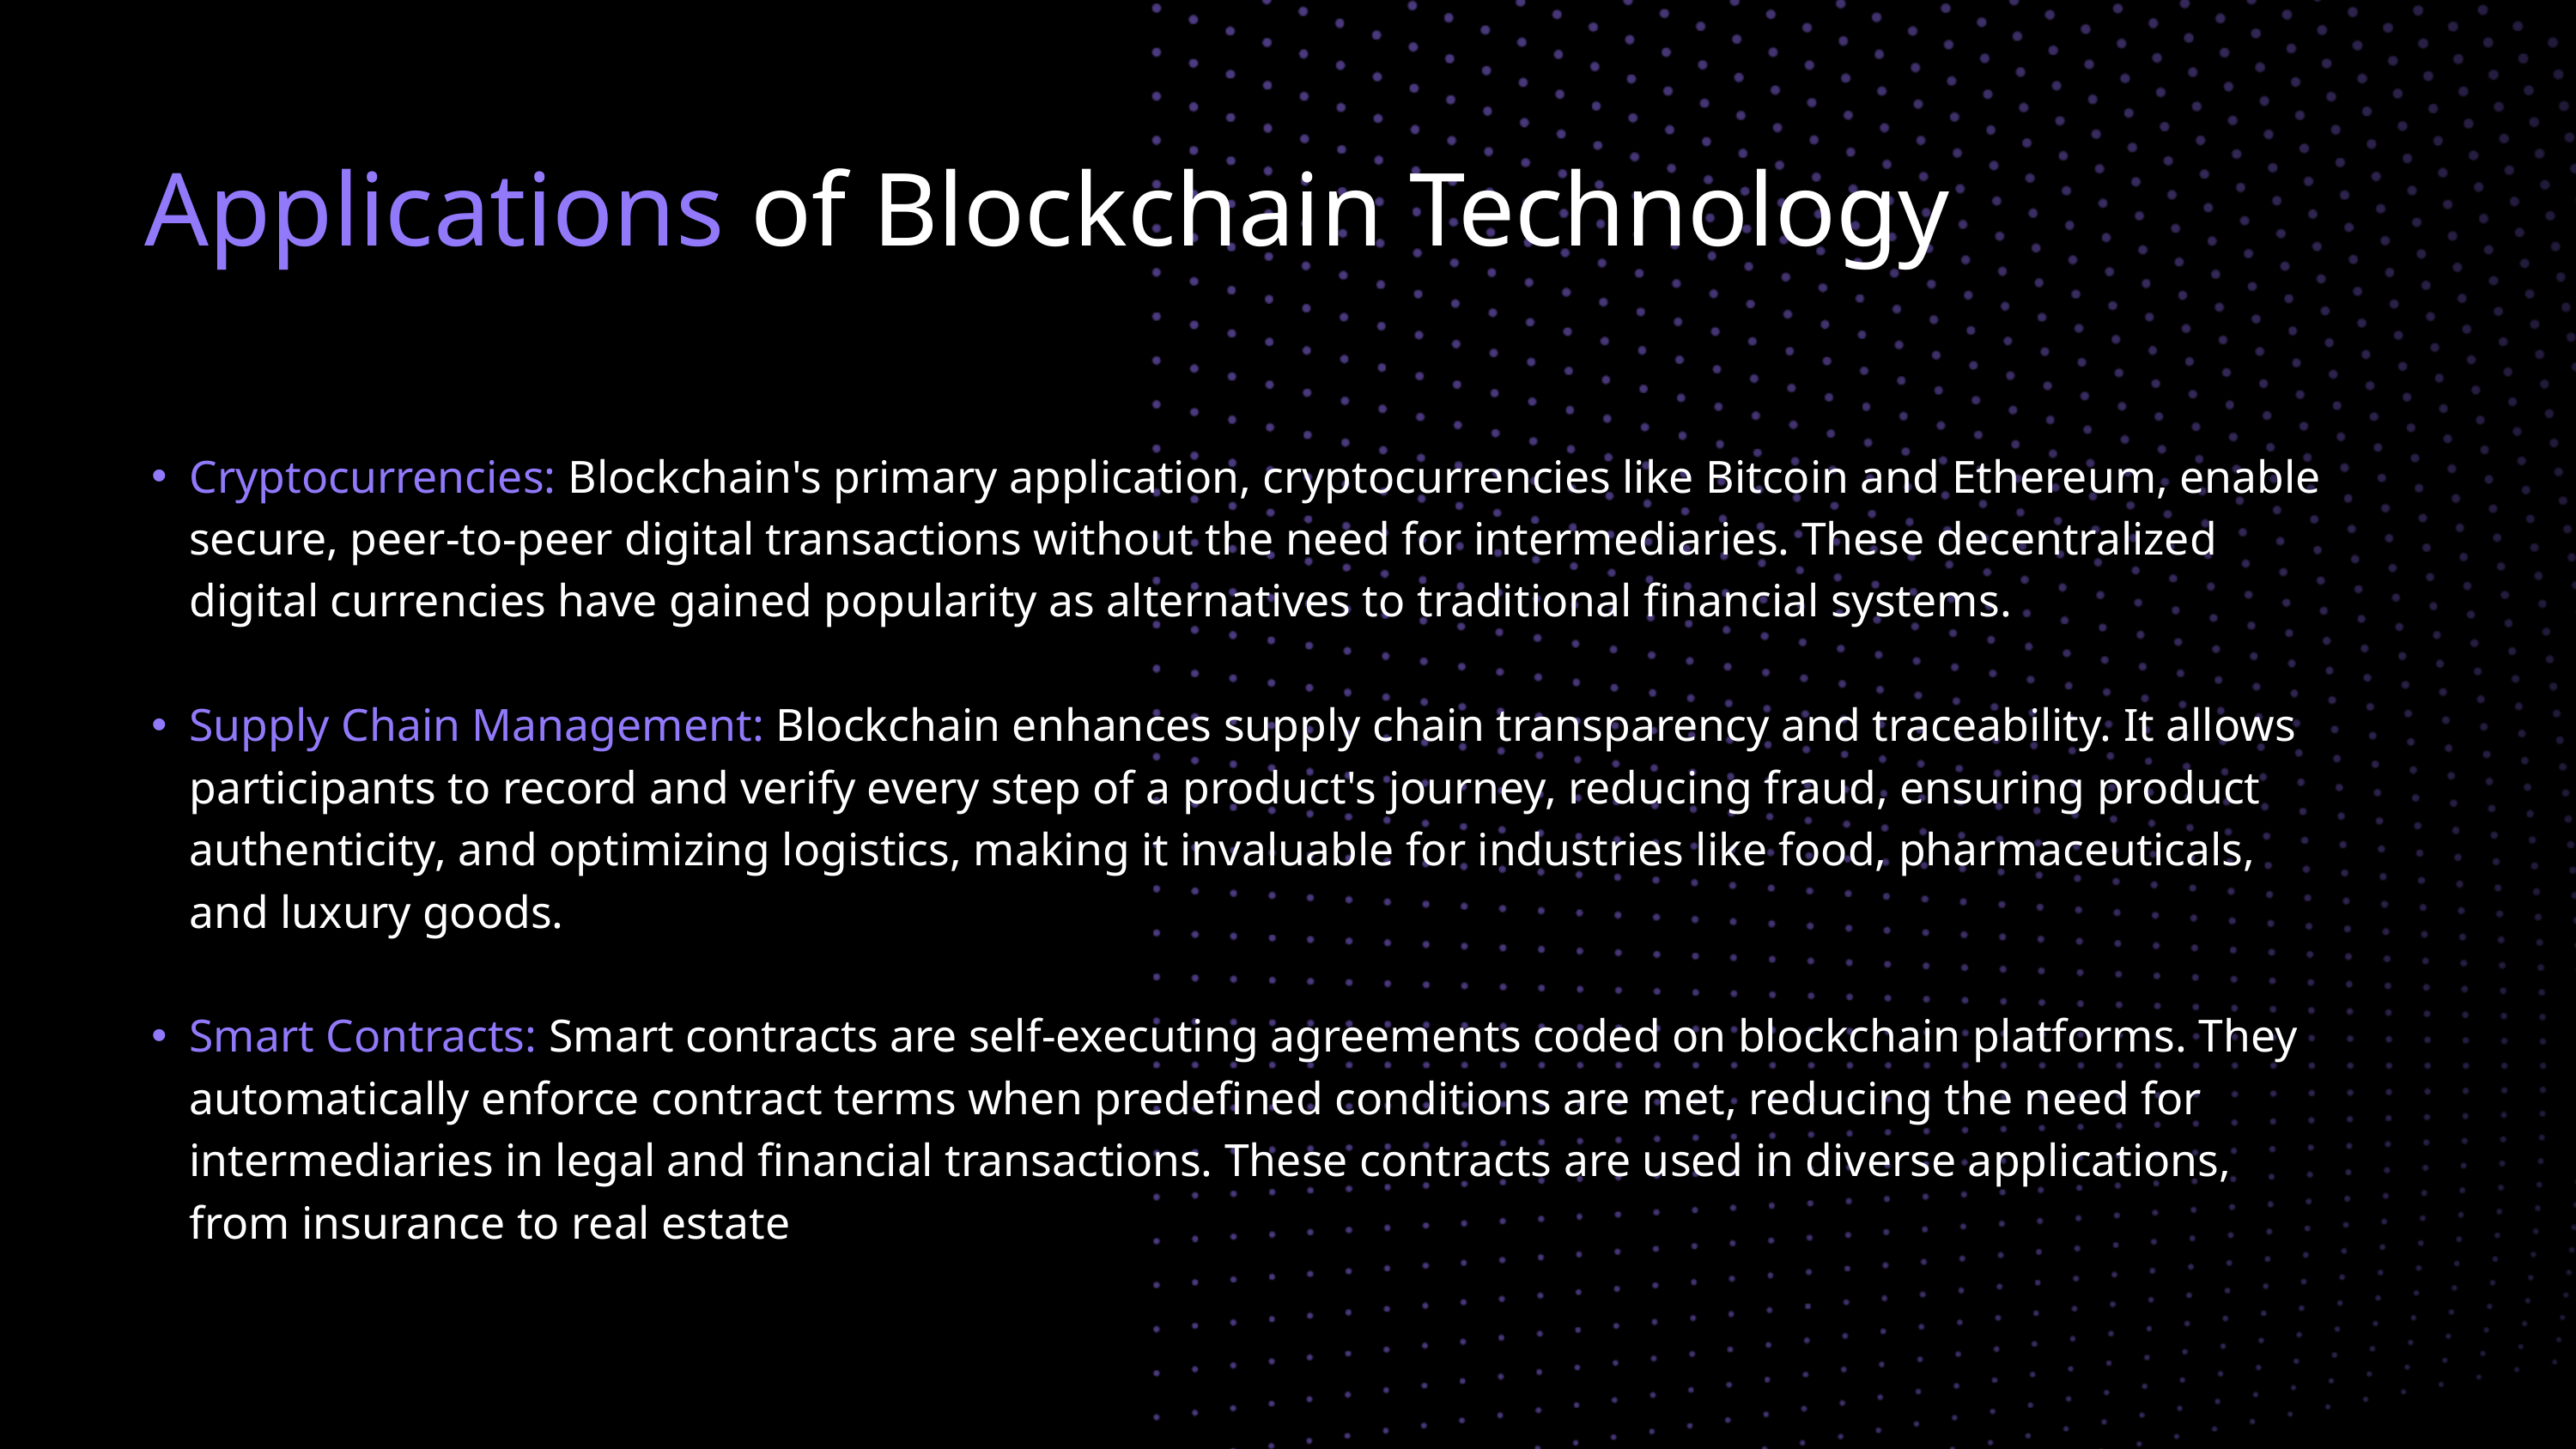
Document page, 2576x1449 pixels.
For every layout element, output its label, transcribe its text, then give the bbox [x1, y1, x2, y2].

text_box Cryptocurrencies: Blockchain's primary application, cryptocurrencies like Bitcoin and Ethereum, enable secure, peer-to-peer digital transactions without the need for intermediaries. These decentralized digital currencies have gained popularity as alternatives to traditional financial systems. Supply Chain Management: Blockchain enhances supply chain transparency and traceability. It allows participants to record and verify every step of a product's journey, reducing fraud, ensuring product authenticity, and optimizing logistics, making it invaluable for industries like food, pharmaceuticals, and luxury goods. Smart Contracts: Smart contracts are self-executing agreements coded on blockchain platforms. They automatically enforce contract terms when predefined conditions are met, reducing the need for intermediaries in legal and financial transactions. These contracts are used in diverse applications, from insurance to real estate [113, 440, 2341, 1248]
text_box [1151, 0, 2576, 1449]
text_box Applications of Blockchain Technology [144, 144, 2159, 266]
